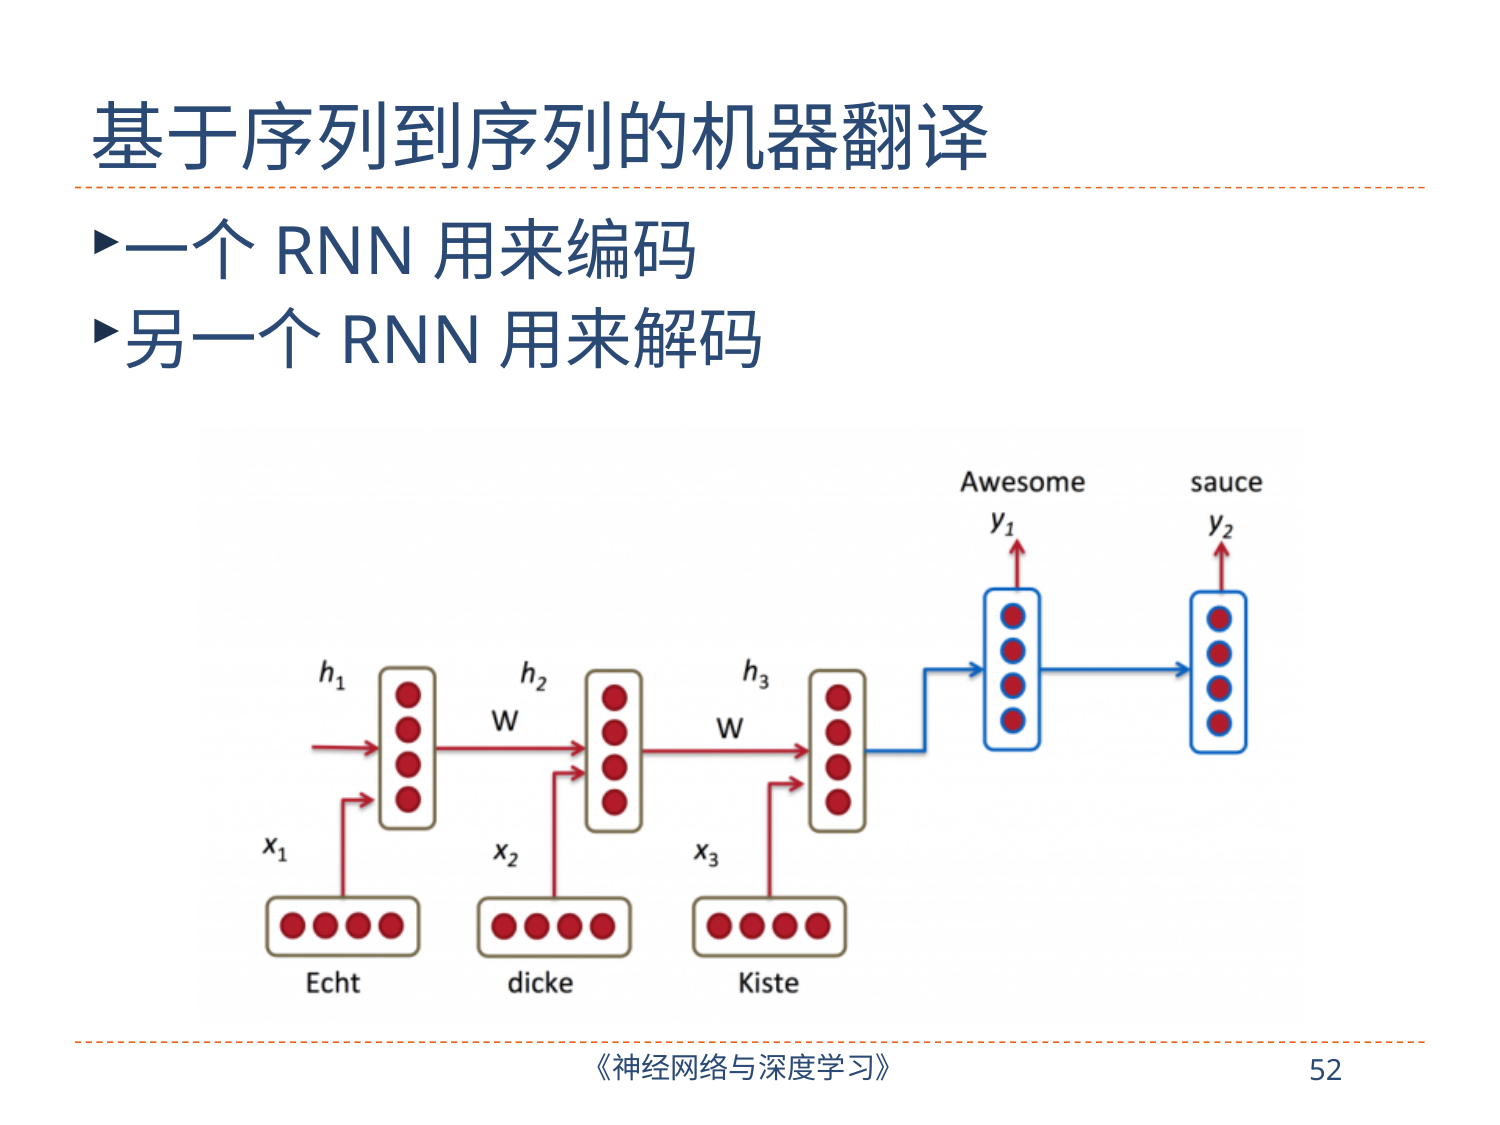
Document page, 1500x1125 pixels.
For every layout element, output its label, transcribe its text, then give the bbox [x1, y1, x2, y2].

list 一个RNN用来编码 另一个RNN用来解码 [75, 200, 1425, 1010]
picture [196, 425, 1304, 1023]
title 基于序列到序列的机器翻译 [75, 24, 1425, 188]
